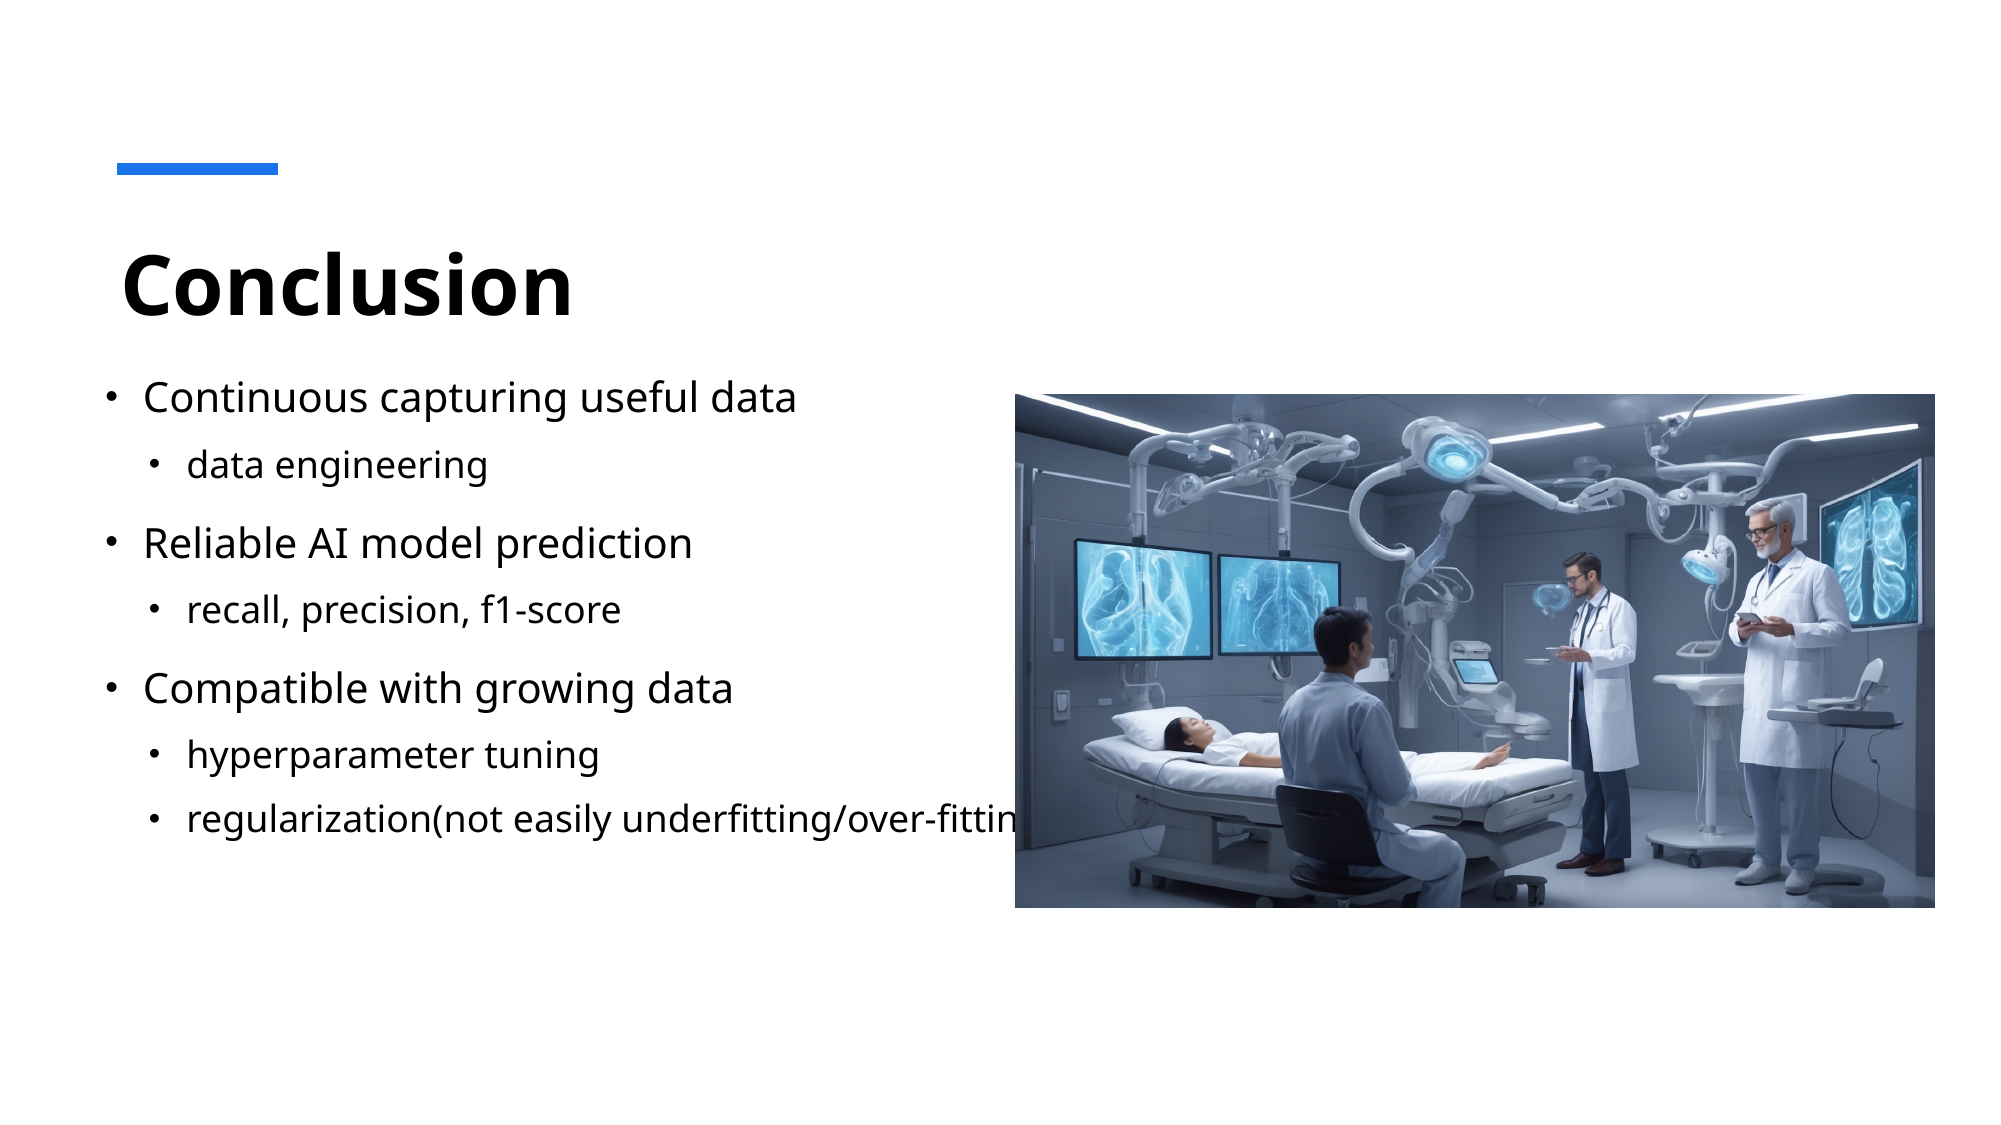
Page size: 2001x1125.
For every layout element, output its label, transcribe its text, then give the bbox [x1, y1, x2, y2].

list Continuous capturing useful data data engineering Reliable AI model prediction recall, precision, f1-score Compatible with growing data hyperparameter tuning regularization(not easily underfitting/over-fitting) [90, 353, 1101, 948]
title Conclusion [105, 224, 1892, 393]
picture [1015, 393, 1935, 908]
